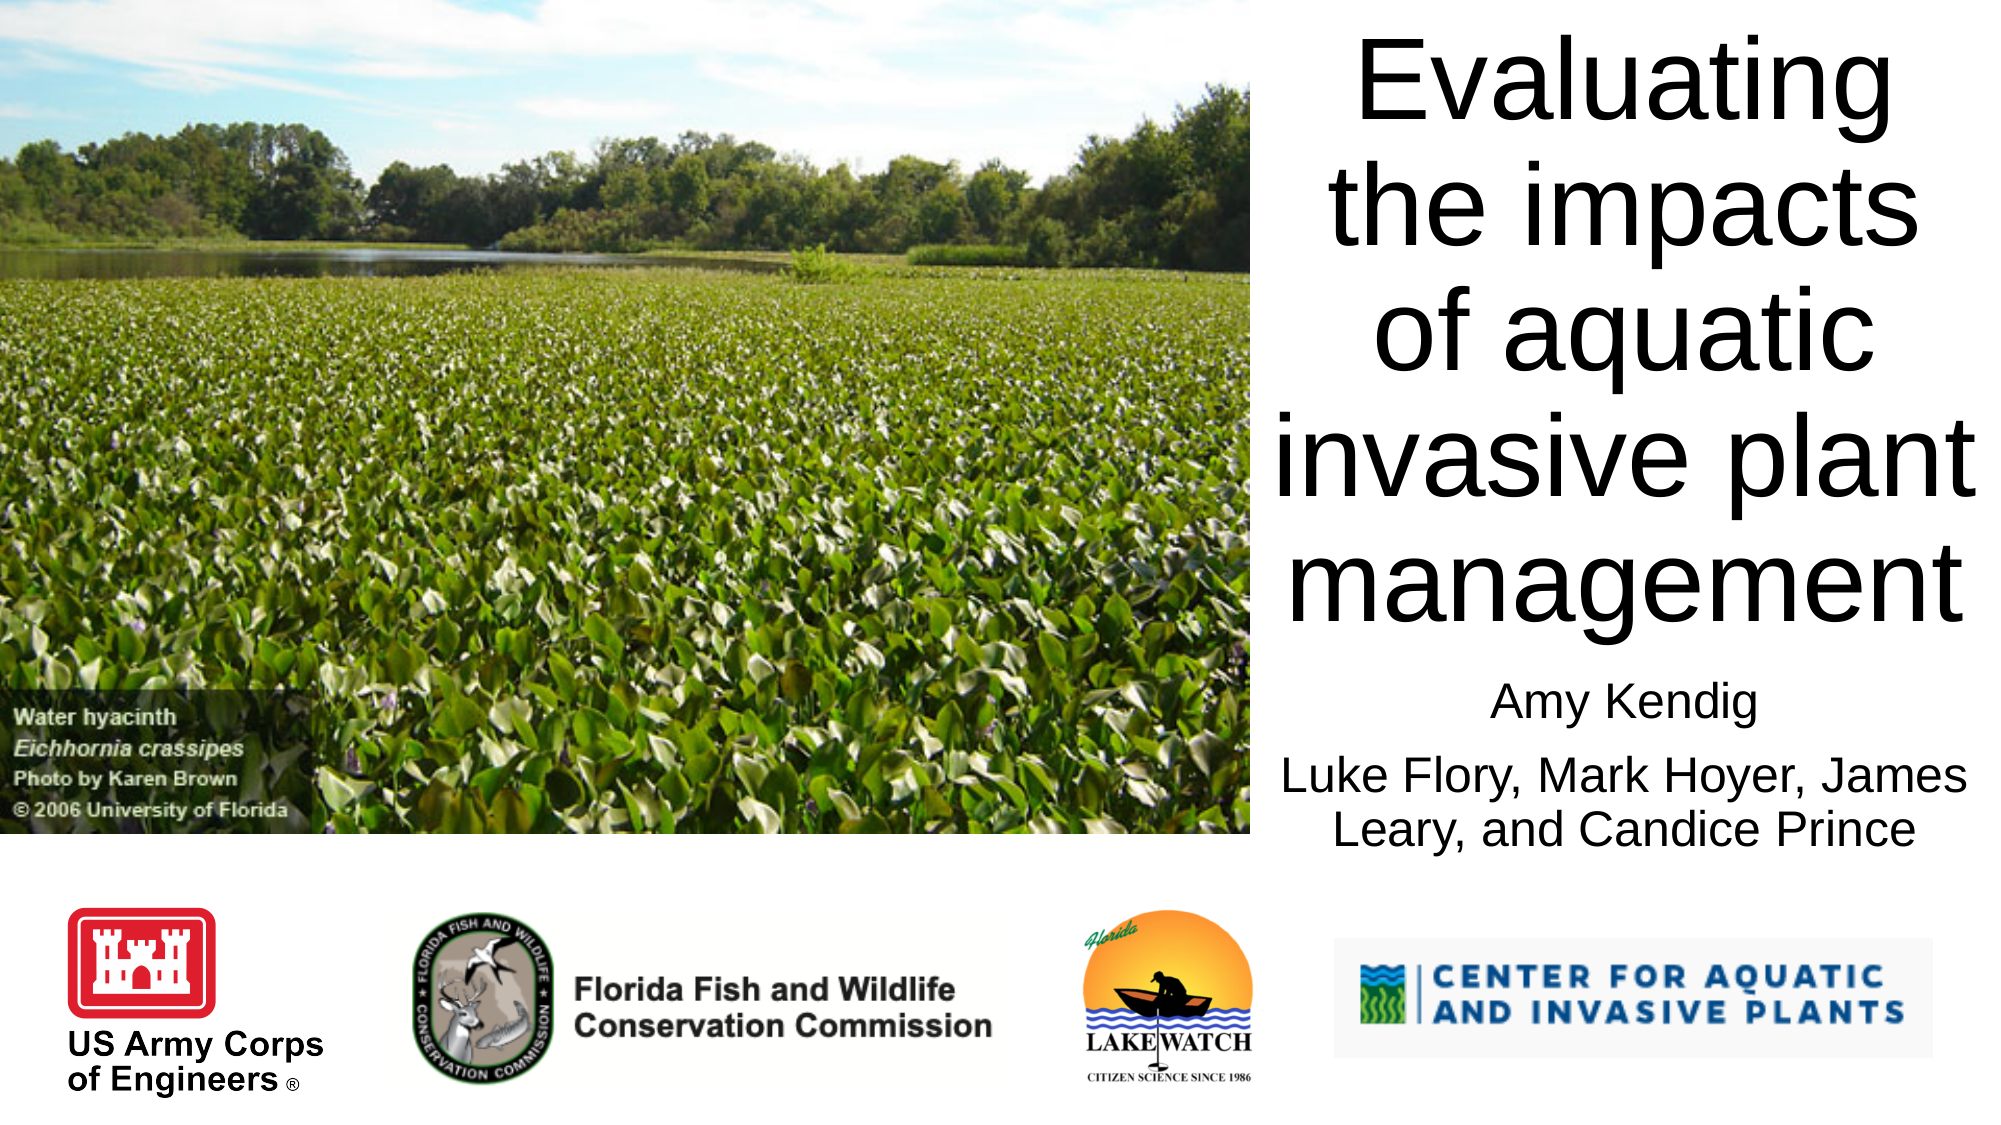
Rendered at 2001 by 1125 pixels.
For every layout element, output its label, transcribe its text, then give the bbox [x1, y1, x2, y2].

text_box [67, 903, 1933, 1098]
title Evaluating the impacts of aquatic invasive plant management [1250, 0, 2000, 655]
picture [0, 0, 1250, 834]
subtitle Amy Kendig Luke Flory, Mark Hoyer, James Leary, and Candice Prince [1250, 667, 2000, 889]
